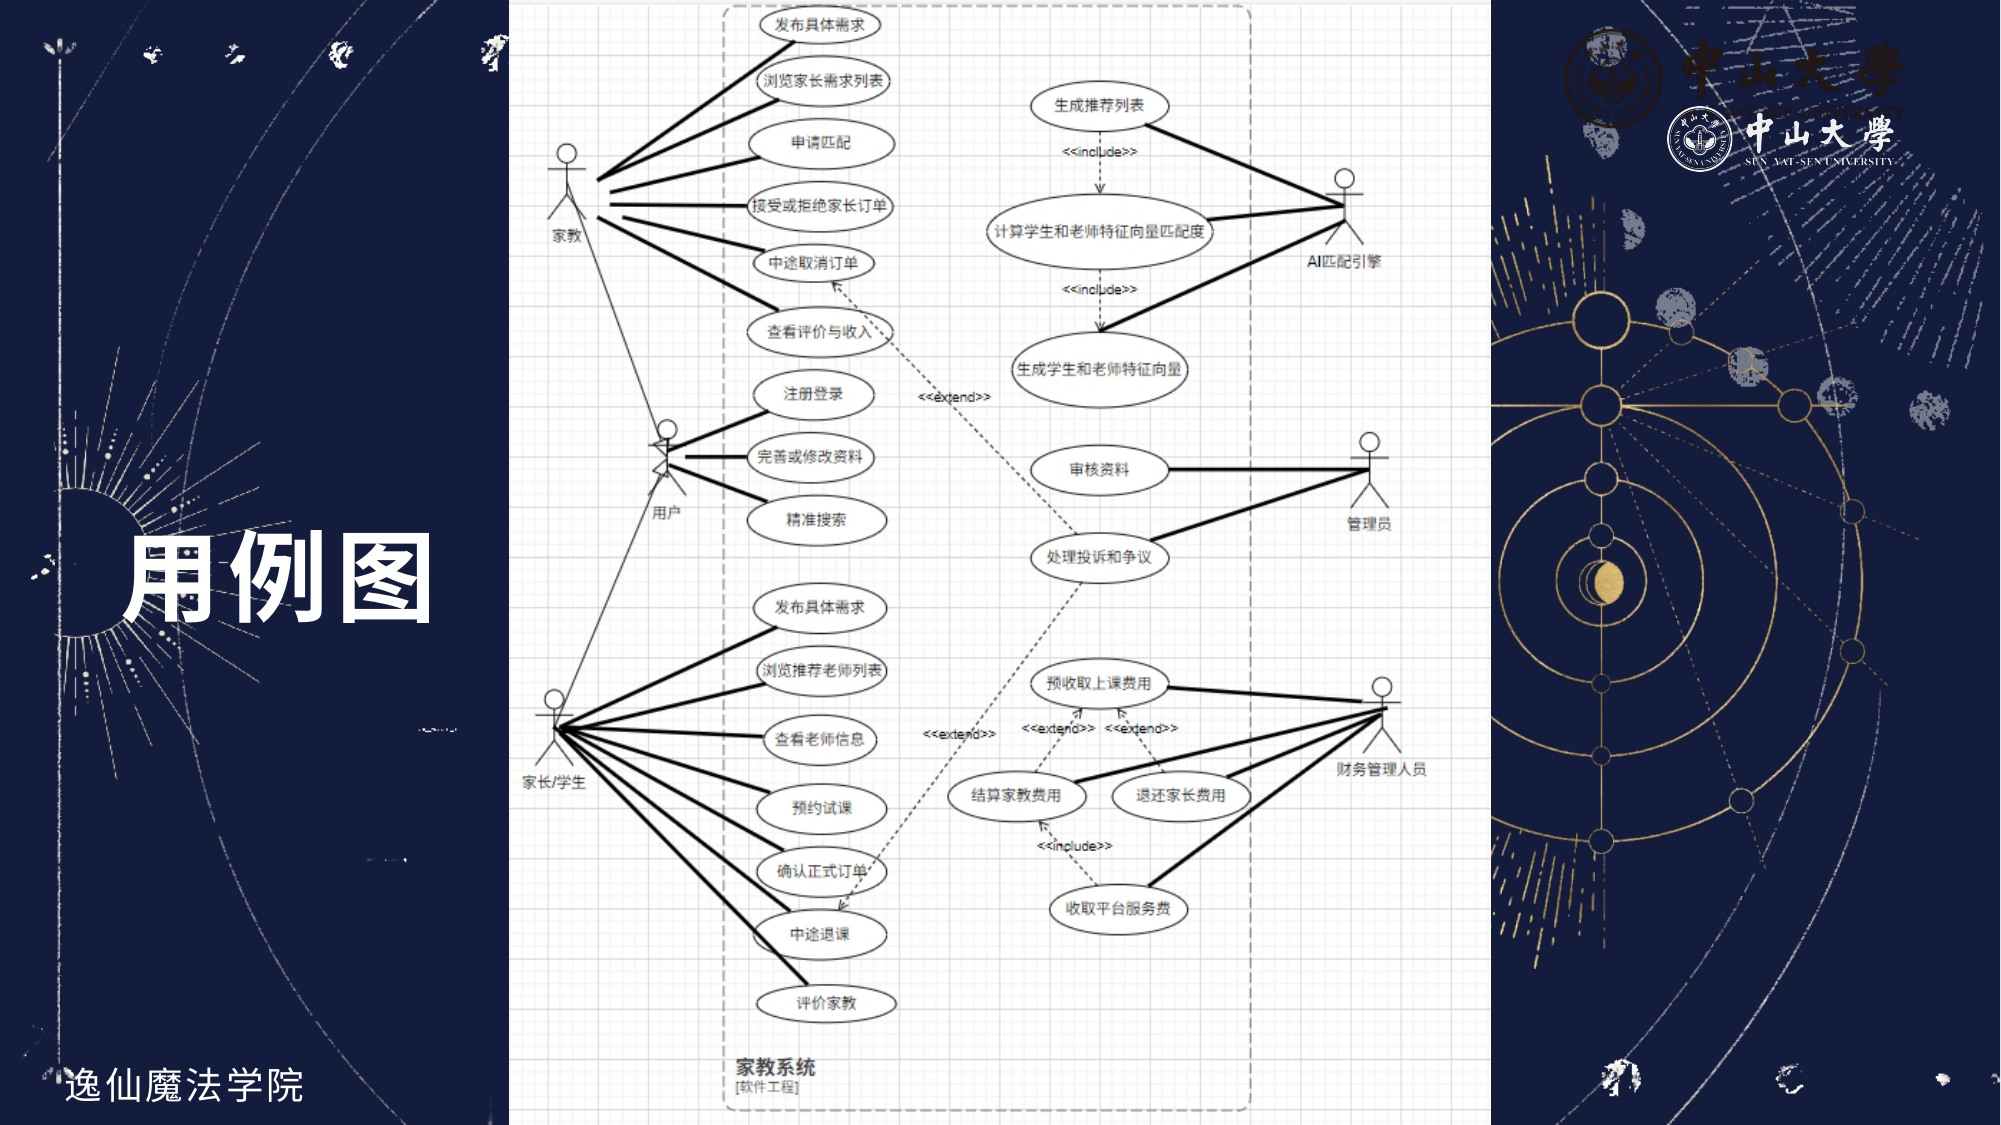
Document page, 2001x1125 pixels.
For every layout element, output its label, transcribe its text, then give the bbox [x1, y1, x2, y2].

text_box 逸仙魔法学院 [49, 1054, 460, 1115]
text_box 用例图 [105, 506, 508, 642]
picture [0, 0, 2001, 1125]
